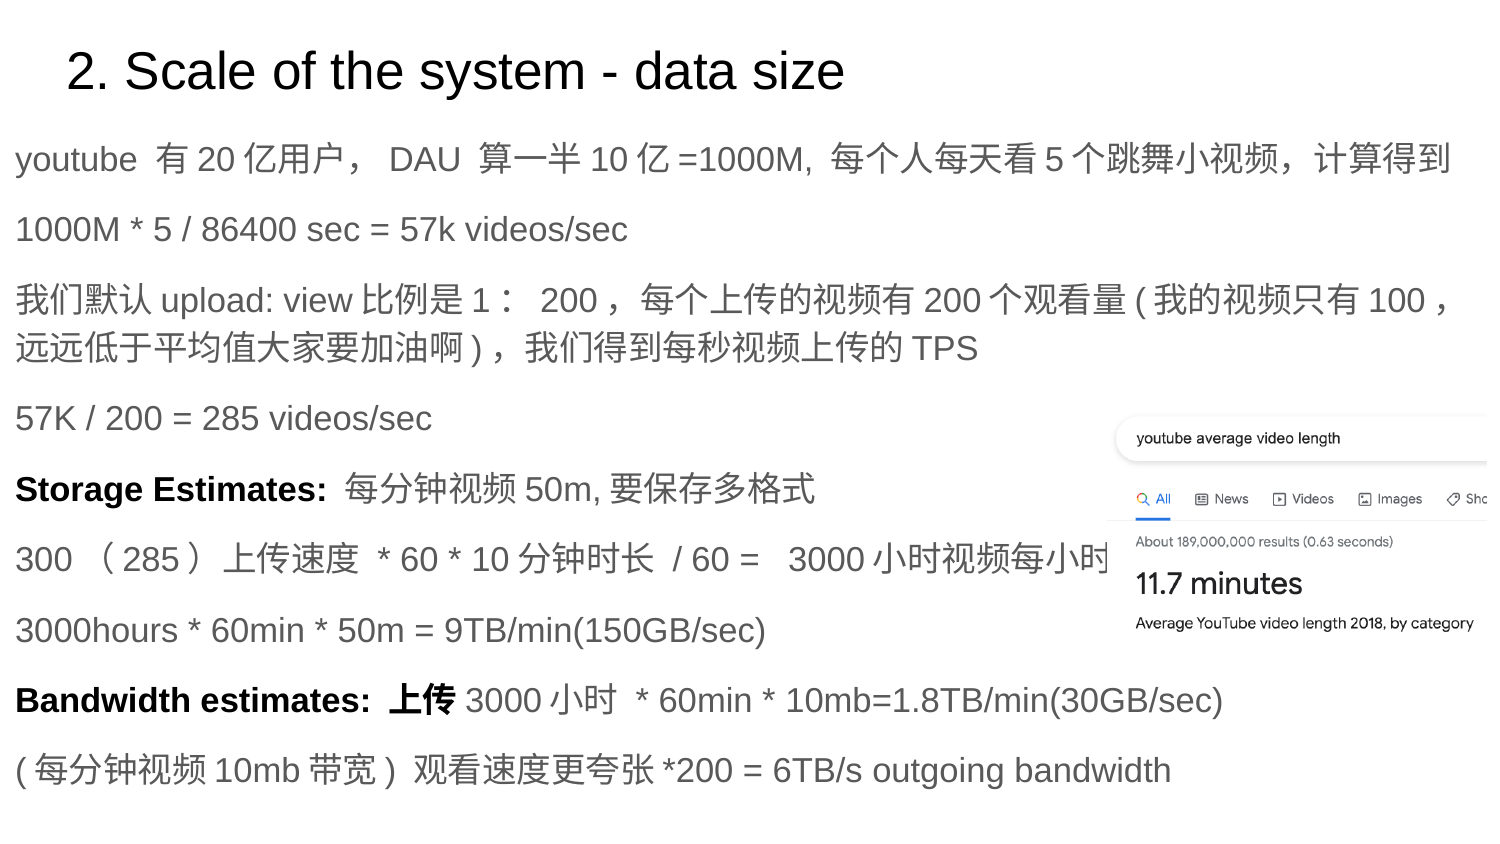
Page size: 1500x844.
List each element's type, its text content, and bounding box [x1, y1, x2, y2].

list youtube 有20亿用户，DAU 算一半10亿=1000M, 每个人每天看5个跳舞小视频，计算得到 1000M * 5 / 86400 sec = 57k videos/sec 我们默认upload: view比例是1：200，每个上传的视频有200个观看量(我的视频只有100，远远低于平均值大家要加油啊)，我们得到每秒视频上传的TPS 57K / 200 = 285 videos/sec Storage Estimates: 每分钟视频50m,要保存多格式 300（285）上传速度 * 60 * 10分钟时长 / 60 = 3000小时视频每小时上传 3000hours * 60min * 50m = 9TB/min(150GB/sec) Bandwidth estimates: 上传3000小时 * 60min * 10mb=1.8TB/min(30GB/sec) (每分钟视频10mb带宽) 观看速度更夸张*200 = 6TB/s outgoing bandwidth [0, 115, 1500, 844]
title 2. Scale of the system - data size [51, 21, 1449, 115]
picture [1107, 412, 1488, 647]
